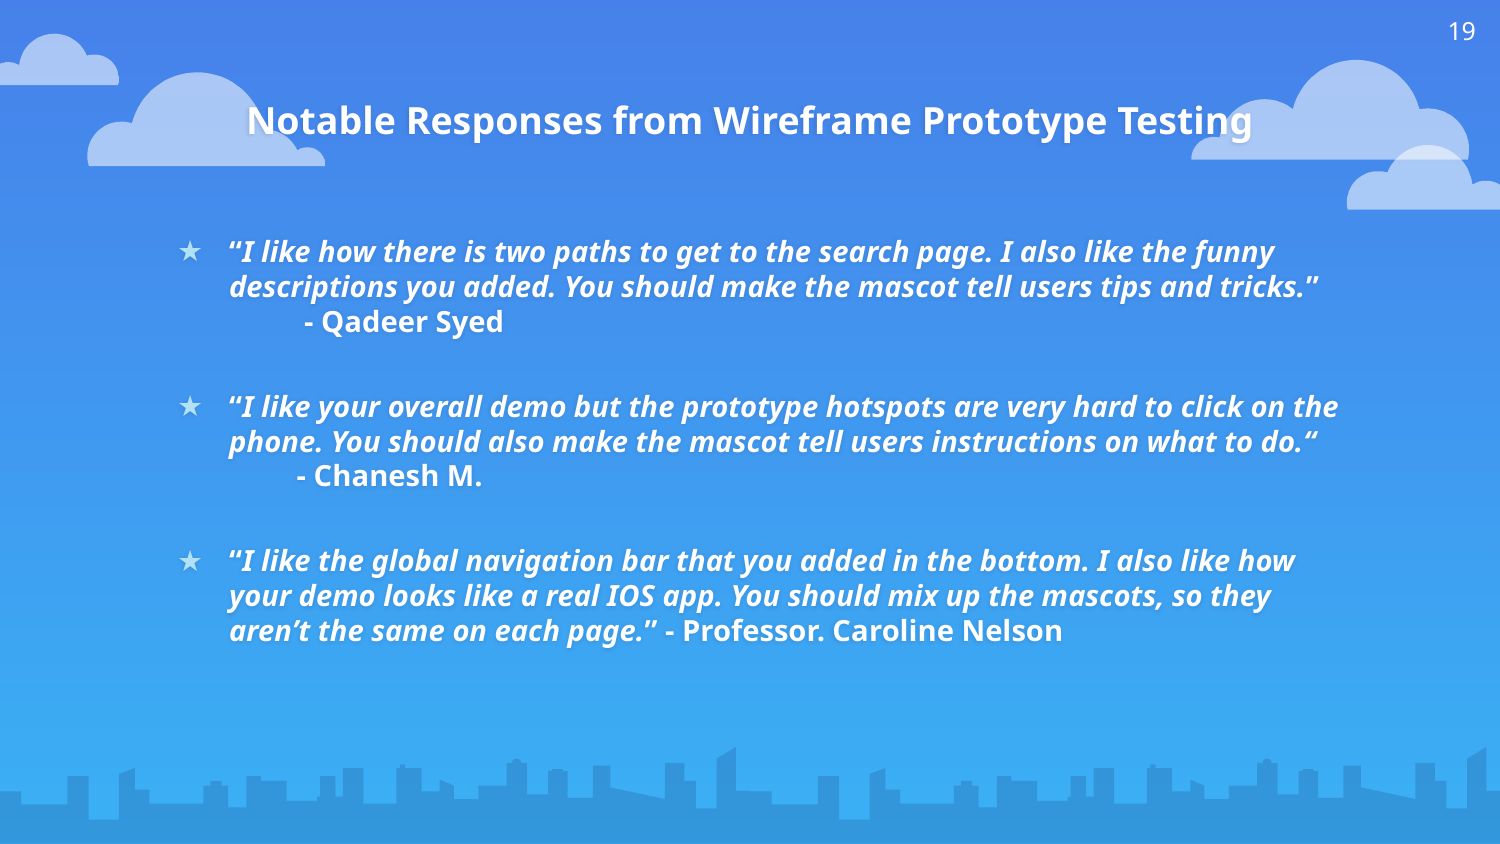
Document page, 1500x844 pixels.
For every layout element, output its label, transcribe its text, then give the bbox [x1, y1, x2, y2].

title Notable Responses from Wireframe Prototype Testing [139, 64, 1361, 174]
slide_number ‹#› [1400, 0, 1491, 65]
list “I like how there is two paths to get to the search page. I also like the funny descriptions you added. You should make the mascot tell users tips and tricks.” - Qadeer Syed “I like your overall demo but the prototype hotspots are very hard to click on the phone. You should also make the mascot tell users instructions on what to do.“ - Chanesh M. “I like the global navigation bar that you added in the bottom. I also like how your demo looks like a real IOS app. You should mix up the mascots, so they aren’t the same on each page.” - Professor. Caroline Nelson [139, 218, 1361, 714]
